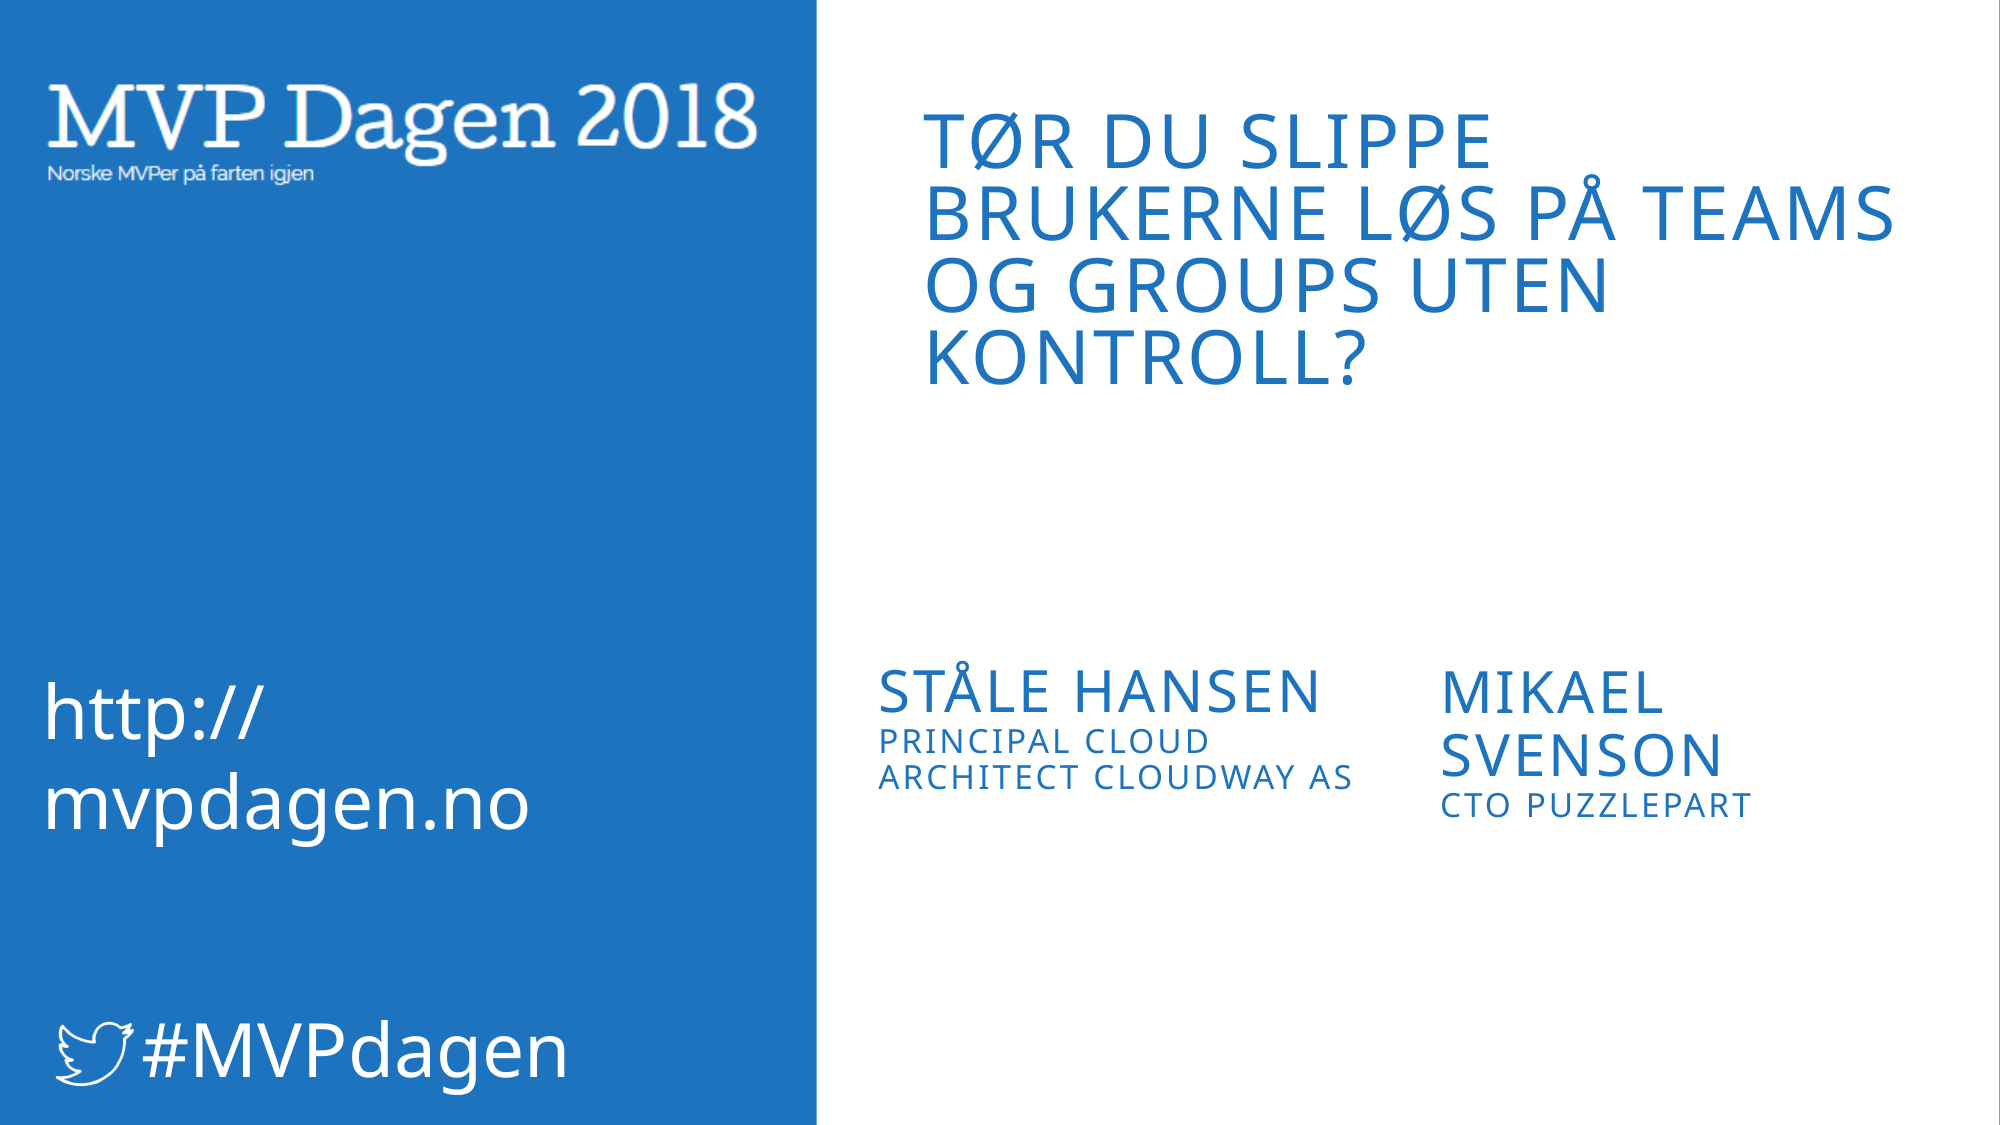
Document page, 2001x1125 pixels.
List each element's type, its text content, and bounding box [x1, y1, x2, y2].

text_box Mikael Svenson CTO Puzzlepart [1424, 655, 1971, 871]
title Tør du slippe brukerne løs på Teams og Groups uten kontroll? [908, 112, 1933, 398]
picture [27, 11, 766, 226]
subtitle Ståle Hansen Principal Cloud Architect Cloudway As [863, 654, 1409, 870]
picture [27, 982, 159, 1114]
